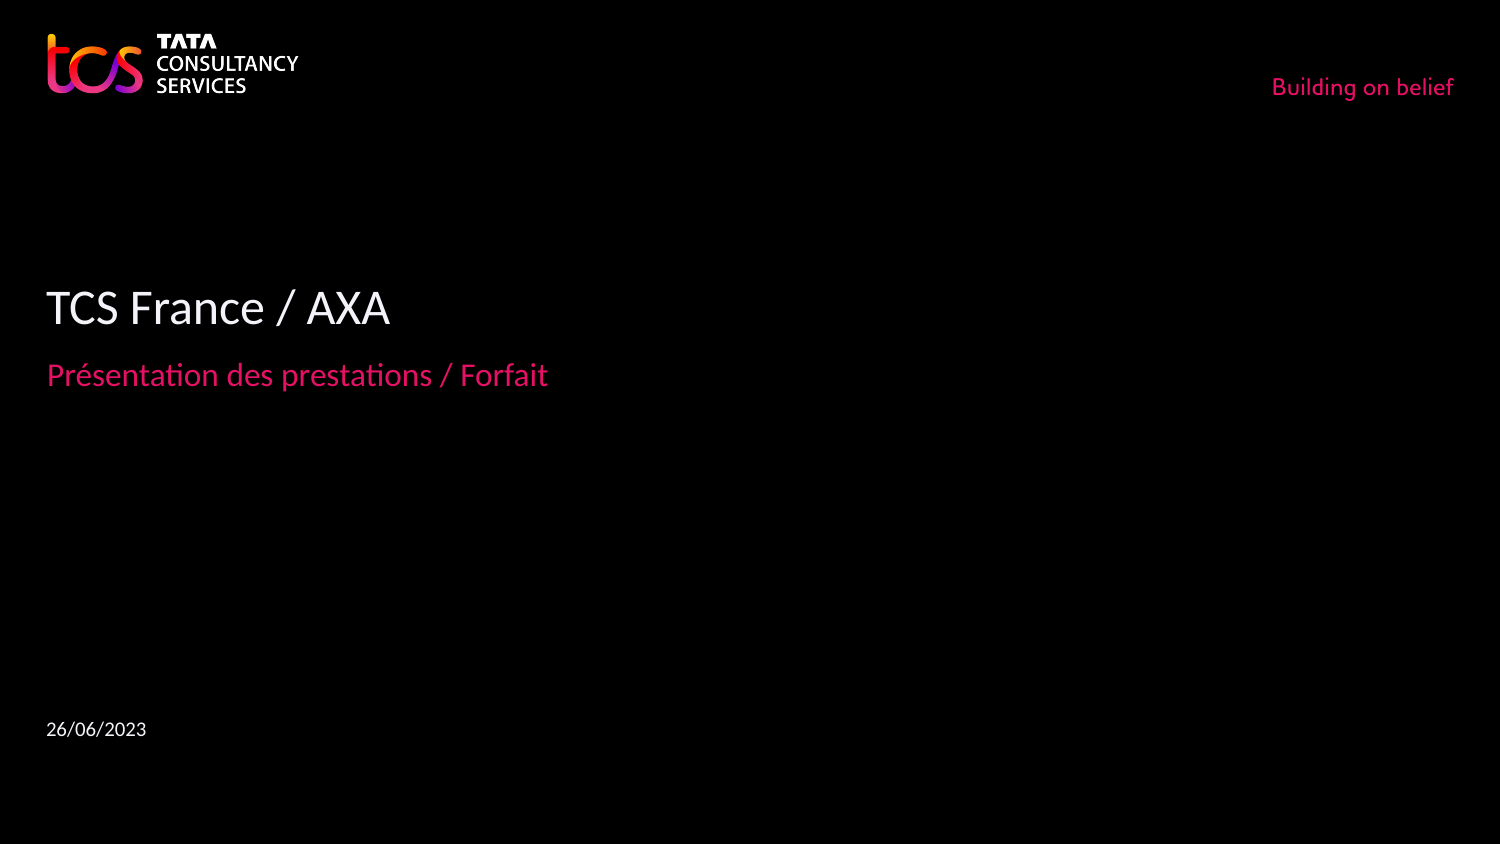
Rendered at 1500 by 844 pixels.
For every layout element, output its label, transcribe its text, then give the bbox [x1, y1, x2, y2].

list 26/06/2023 [46, 716, 265, 742]
title TCS France / AXA [46, 272, 710, 335]
picture [1273, 77, 1455, 101]
list Présentation des prestations / Forfait [47, 350, 711, 394]
picture [47, 30, 301, 100]
